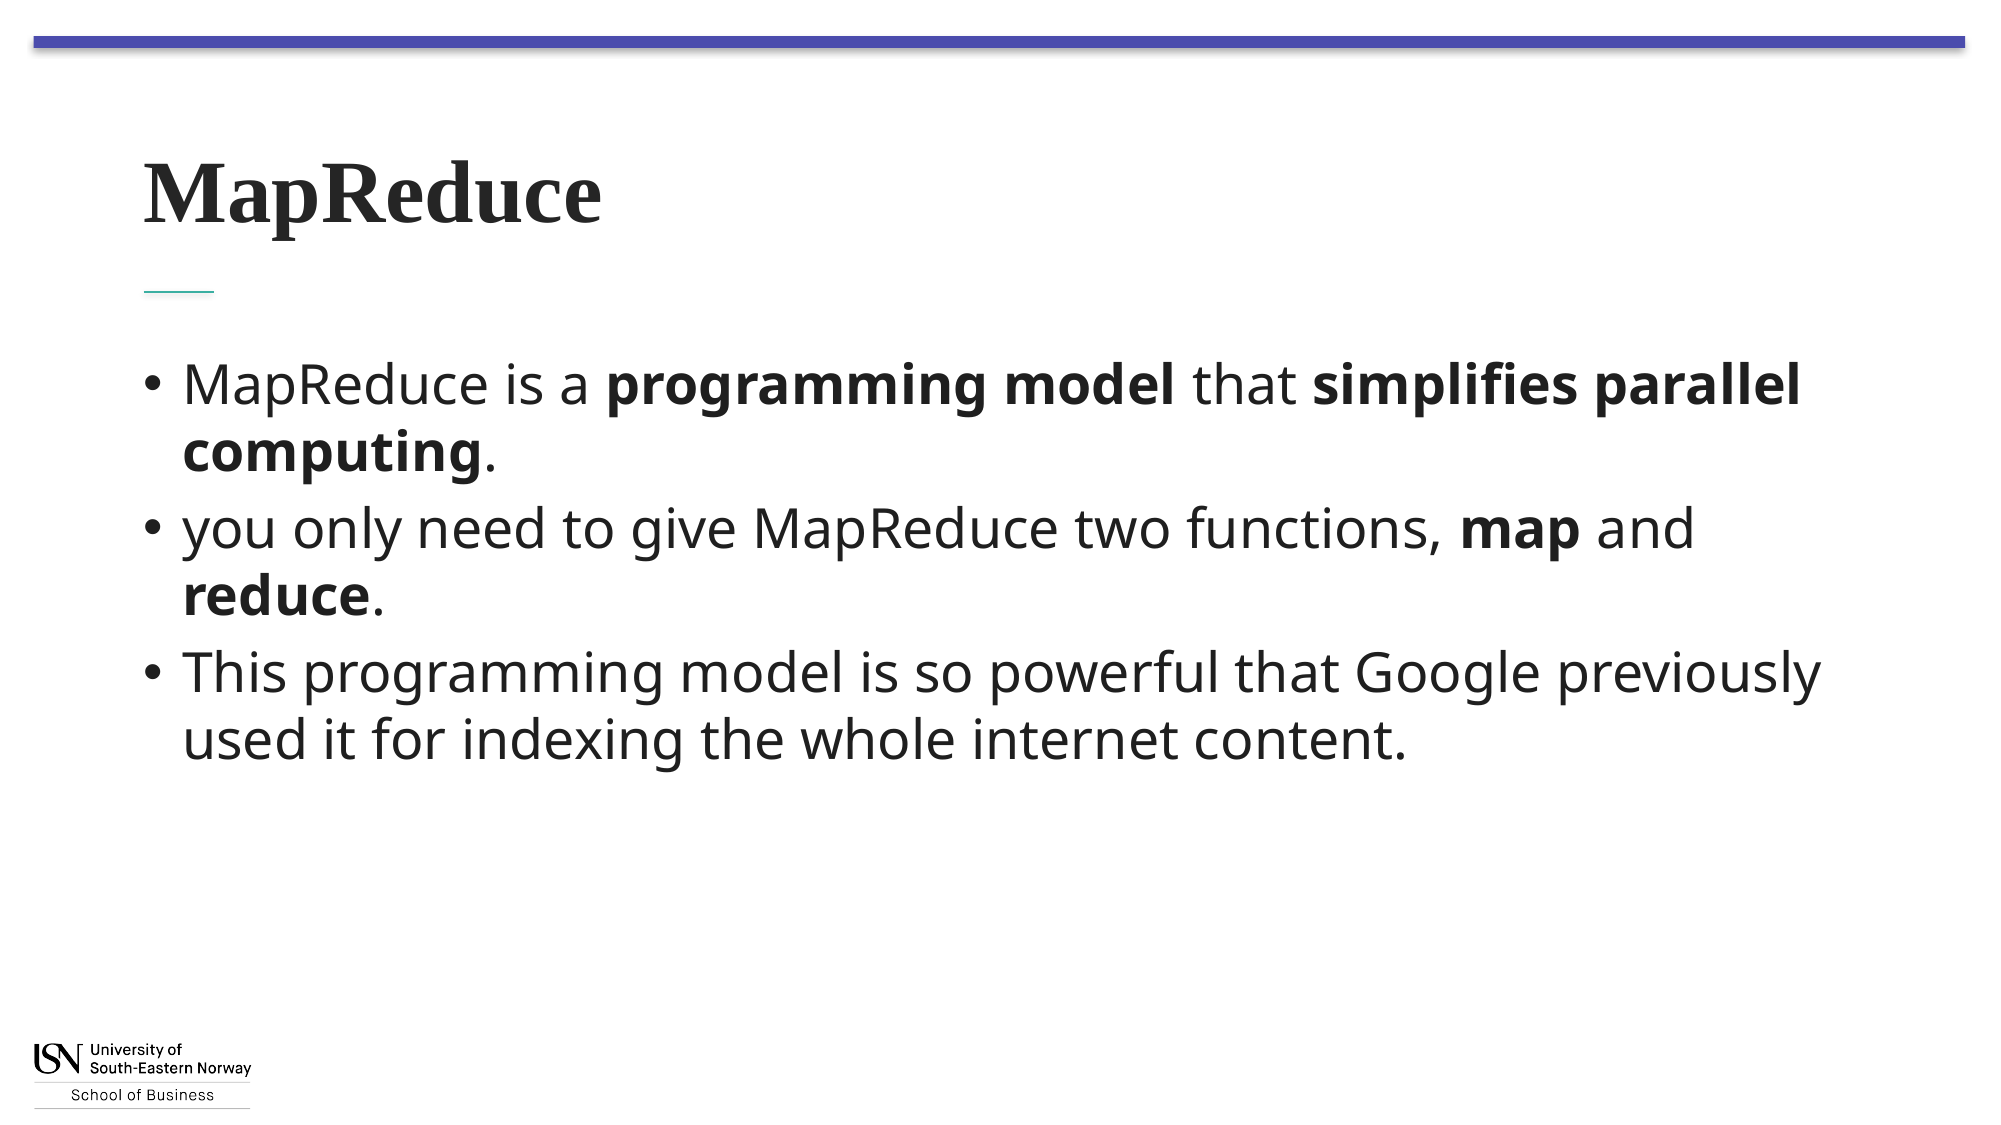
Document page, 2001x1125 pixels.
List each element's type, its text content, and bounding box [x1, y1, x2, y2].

list MapReduce is a programming model that simplifies parallel computing. you only need to give MapReduce two functions, map and reduce. This programming model is so powerful that Google previously used it for indexing the whole internet content. [128, 348, 1885, 973]
title MapReduce [143, 93, 1885, 282]
picture [16, 1025, 274, 1125]
